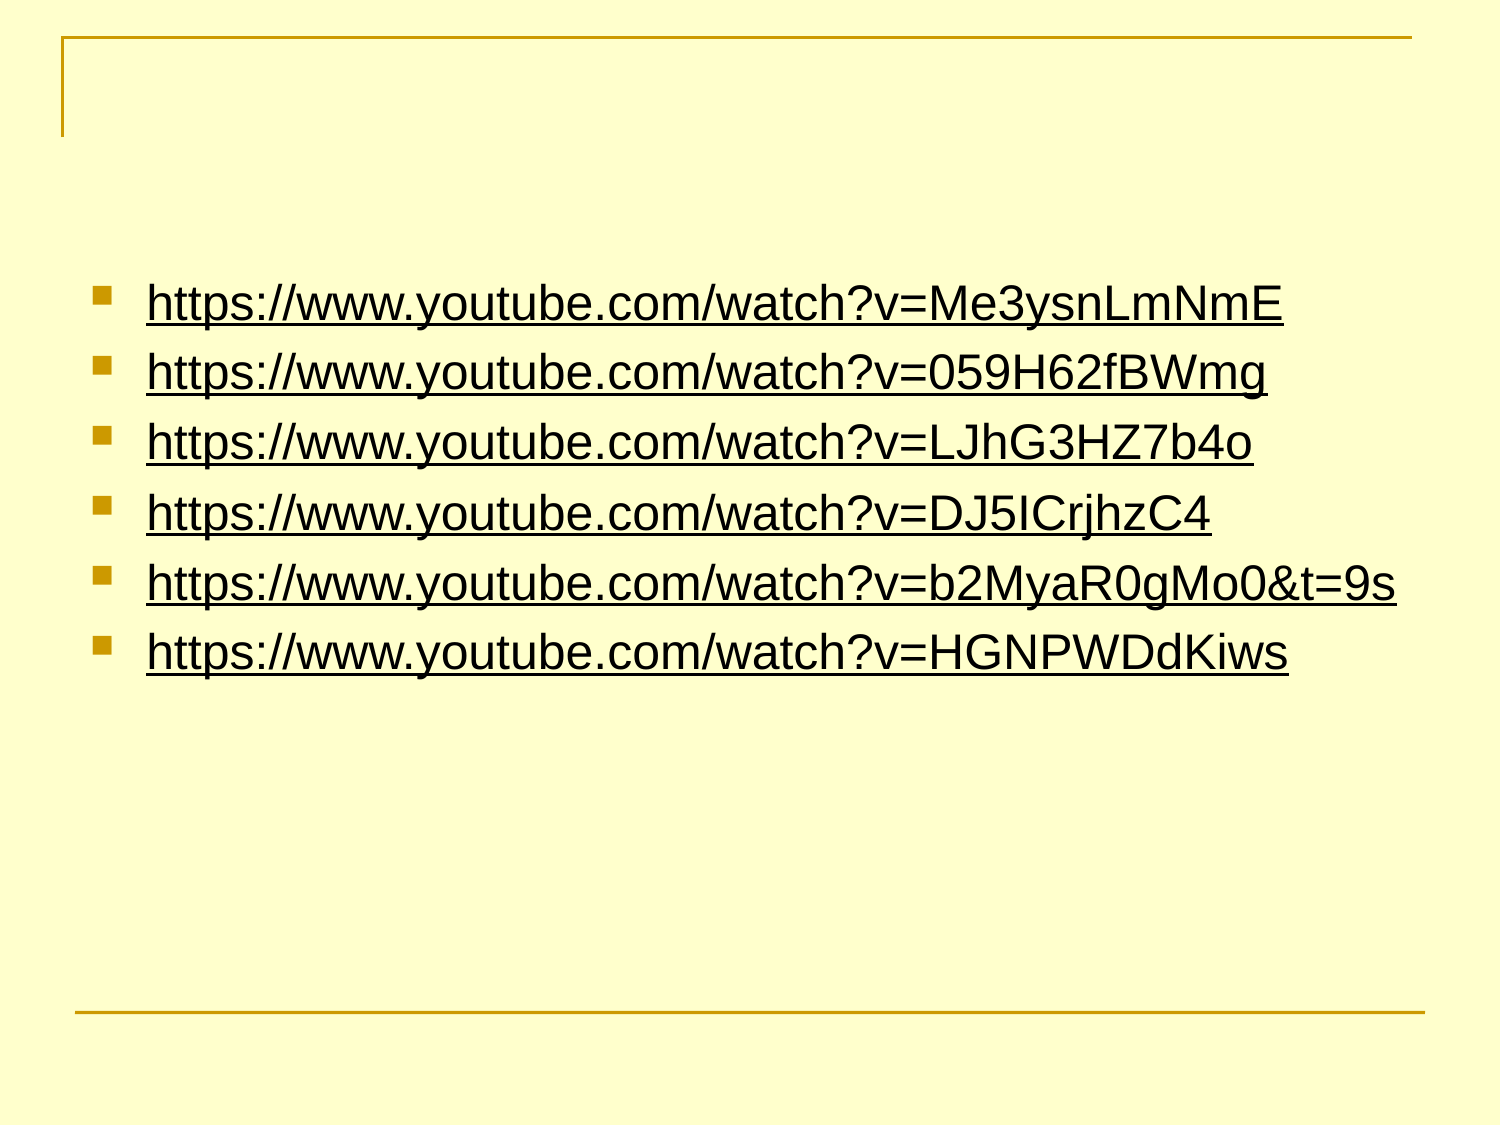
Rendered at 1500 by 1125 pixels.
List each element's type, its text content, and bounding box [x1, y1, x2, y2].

list https://www.youtube.com/watch?v=Me3ysnLmNmE https://www.youtube.com/watch?v=059H62fBWmg https://www.youtube.com/watch?v=LJhG3HZ7b4o https://www.youtube.com/watch?v=DJ5ICrjhzC4 https://www.youtube.com/watch?v=b2MyaR0gMo0&t=9s https://www.youtube.com/watch?v=HGNPWDdKiws [74, 262, 1426, 1006]
